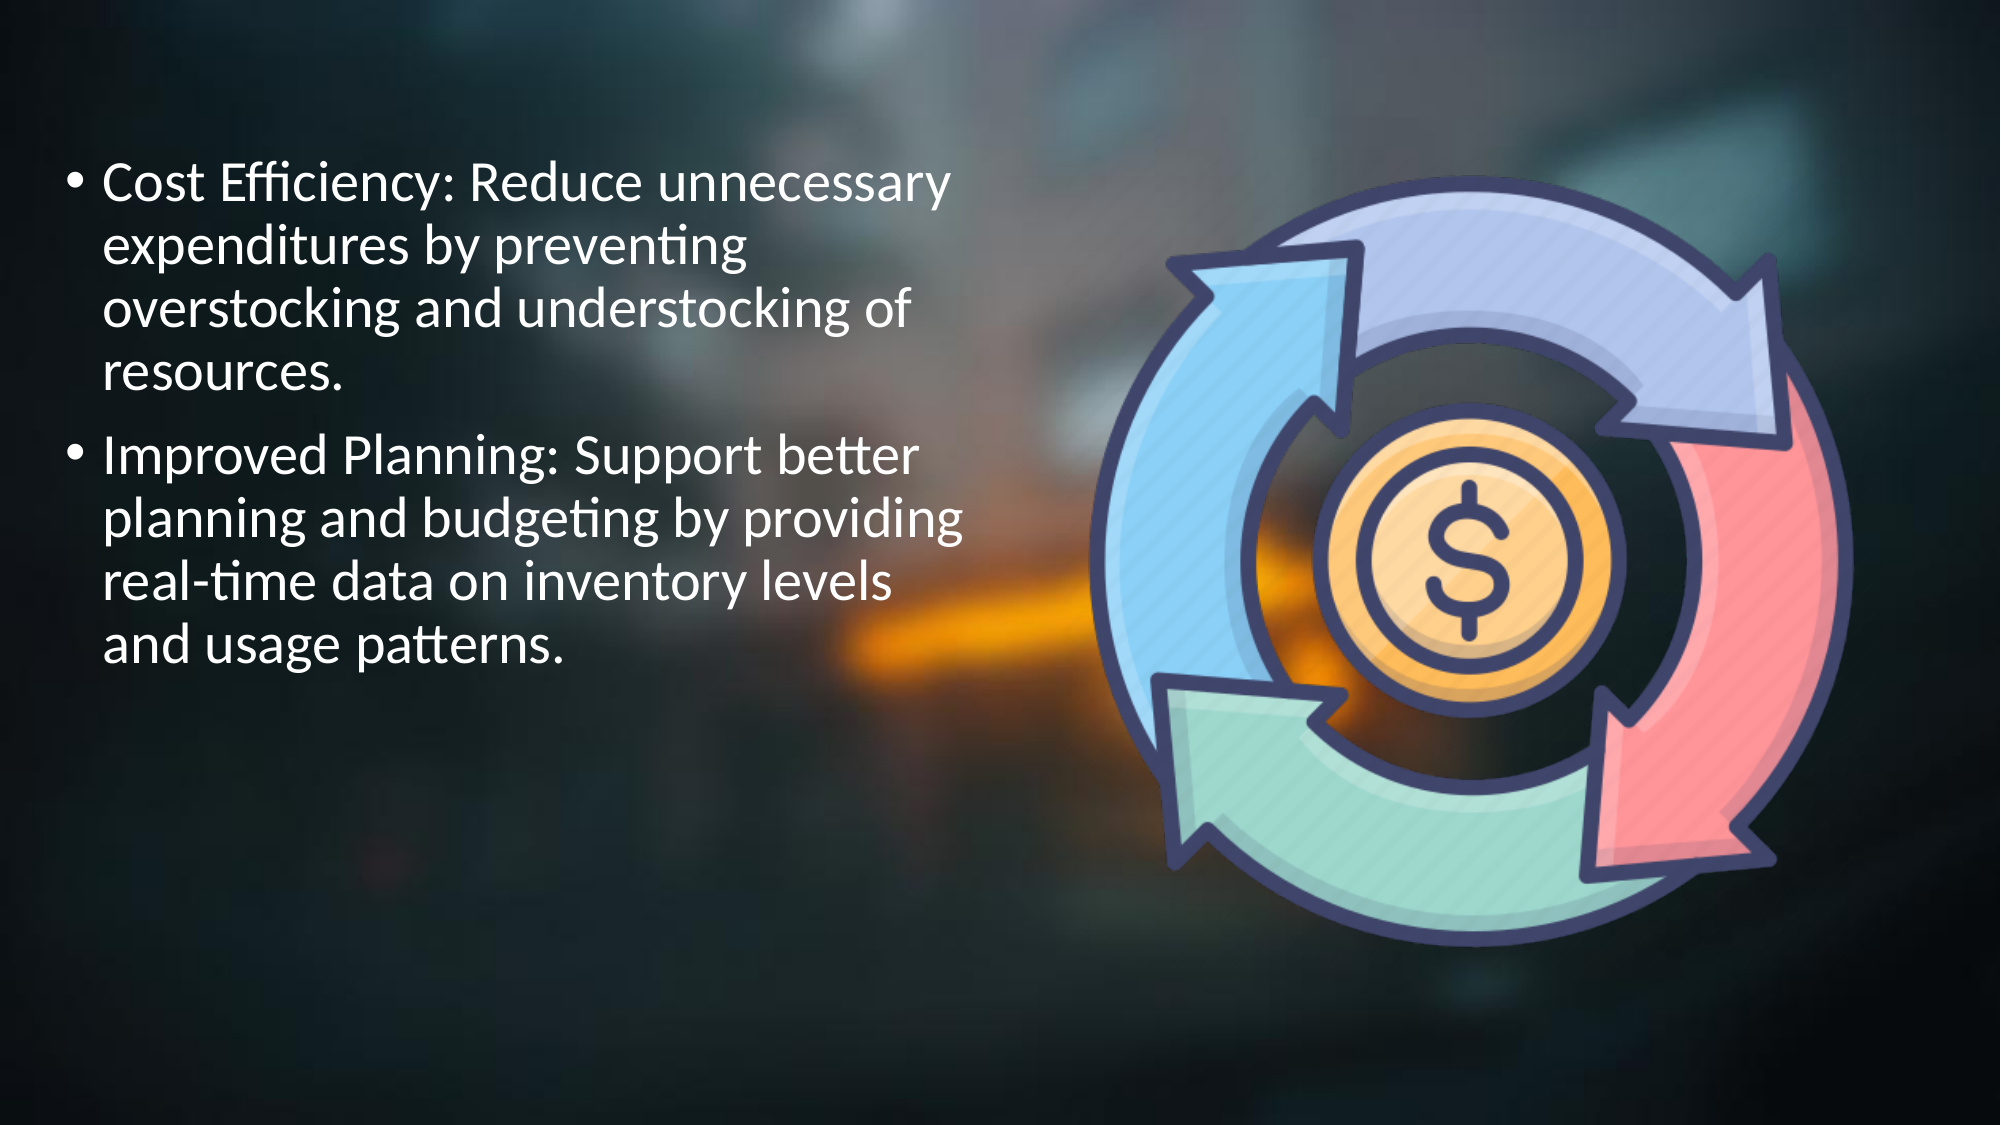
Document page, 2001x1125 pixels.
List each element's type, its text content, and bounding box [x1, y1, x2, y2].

picture [0, 0, 2000, 1125]
list Cost Efficiency: Reduce unnecessary expenditures by preventing overstocking and understocking of resources. Improved Planning: Support better planning and budgeting by providing real-time data on inventory levels and usage patterns. [50, 143, 1000, 1125]
